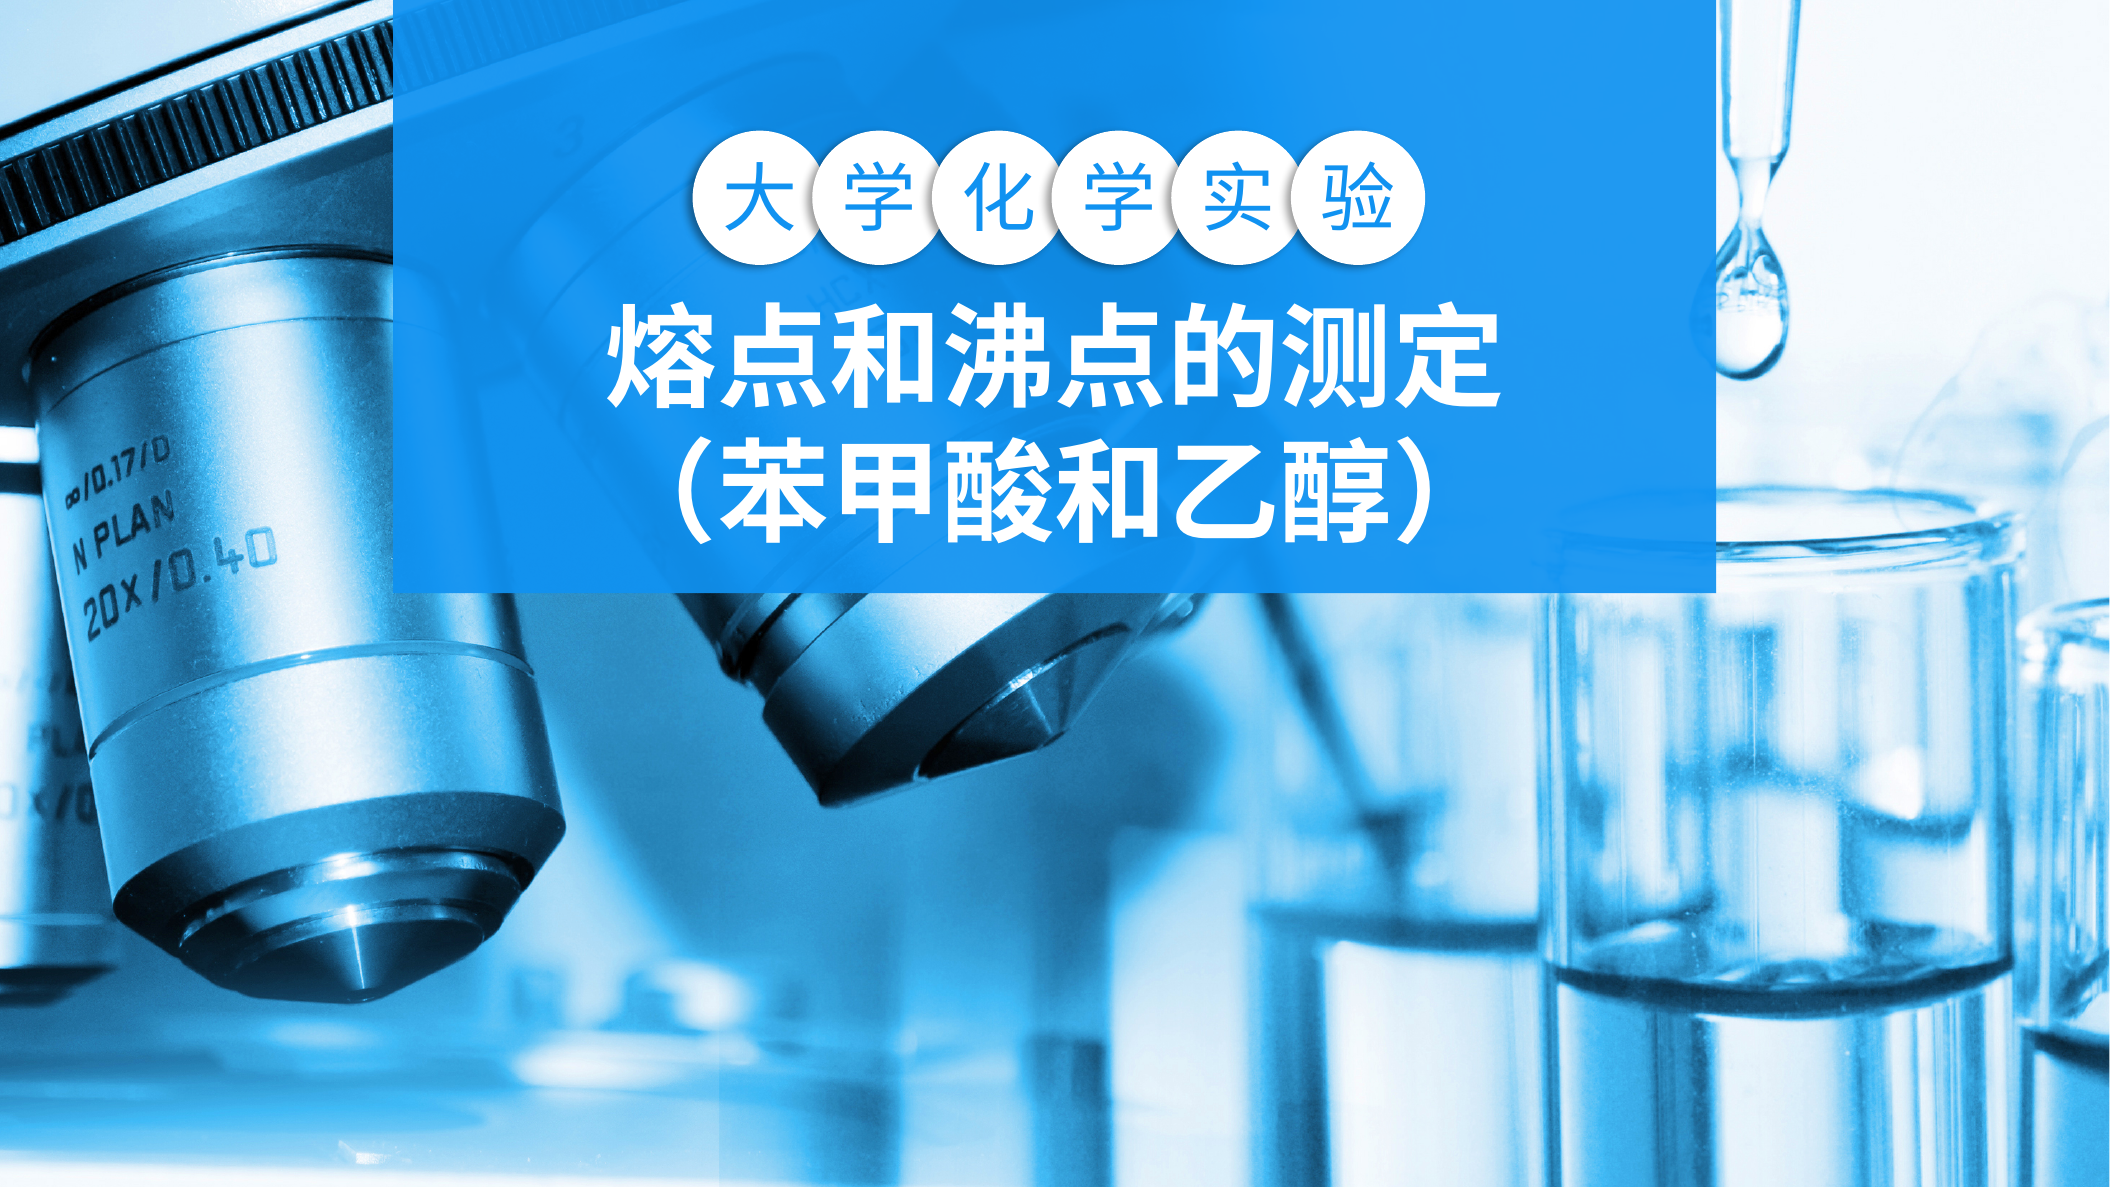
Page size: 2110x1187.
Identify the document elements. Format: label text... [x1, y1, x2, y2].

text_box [692, 130, 812, 265]
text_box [1290, 130, 1426, 265]
picture [0, 0, 2110, 1187]
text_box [1171, 130, 1290, 265]
text_box [392, 0, 1717, 594]
text_box 熔点和沸点的测定 （苯甲酸和乙醇） [589, 278, 1520, 563]
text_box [812, 130, 931, 265]
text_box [1051, 130, 1171, 265]
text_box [931, 130, 1051, 265]
